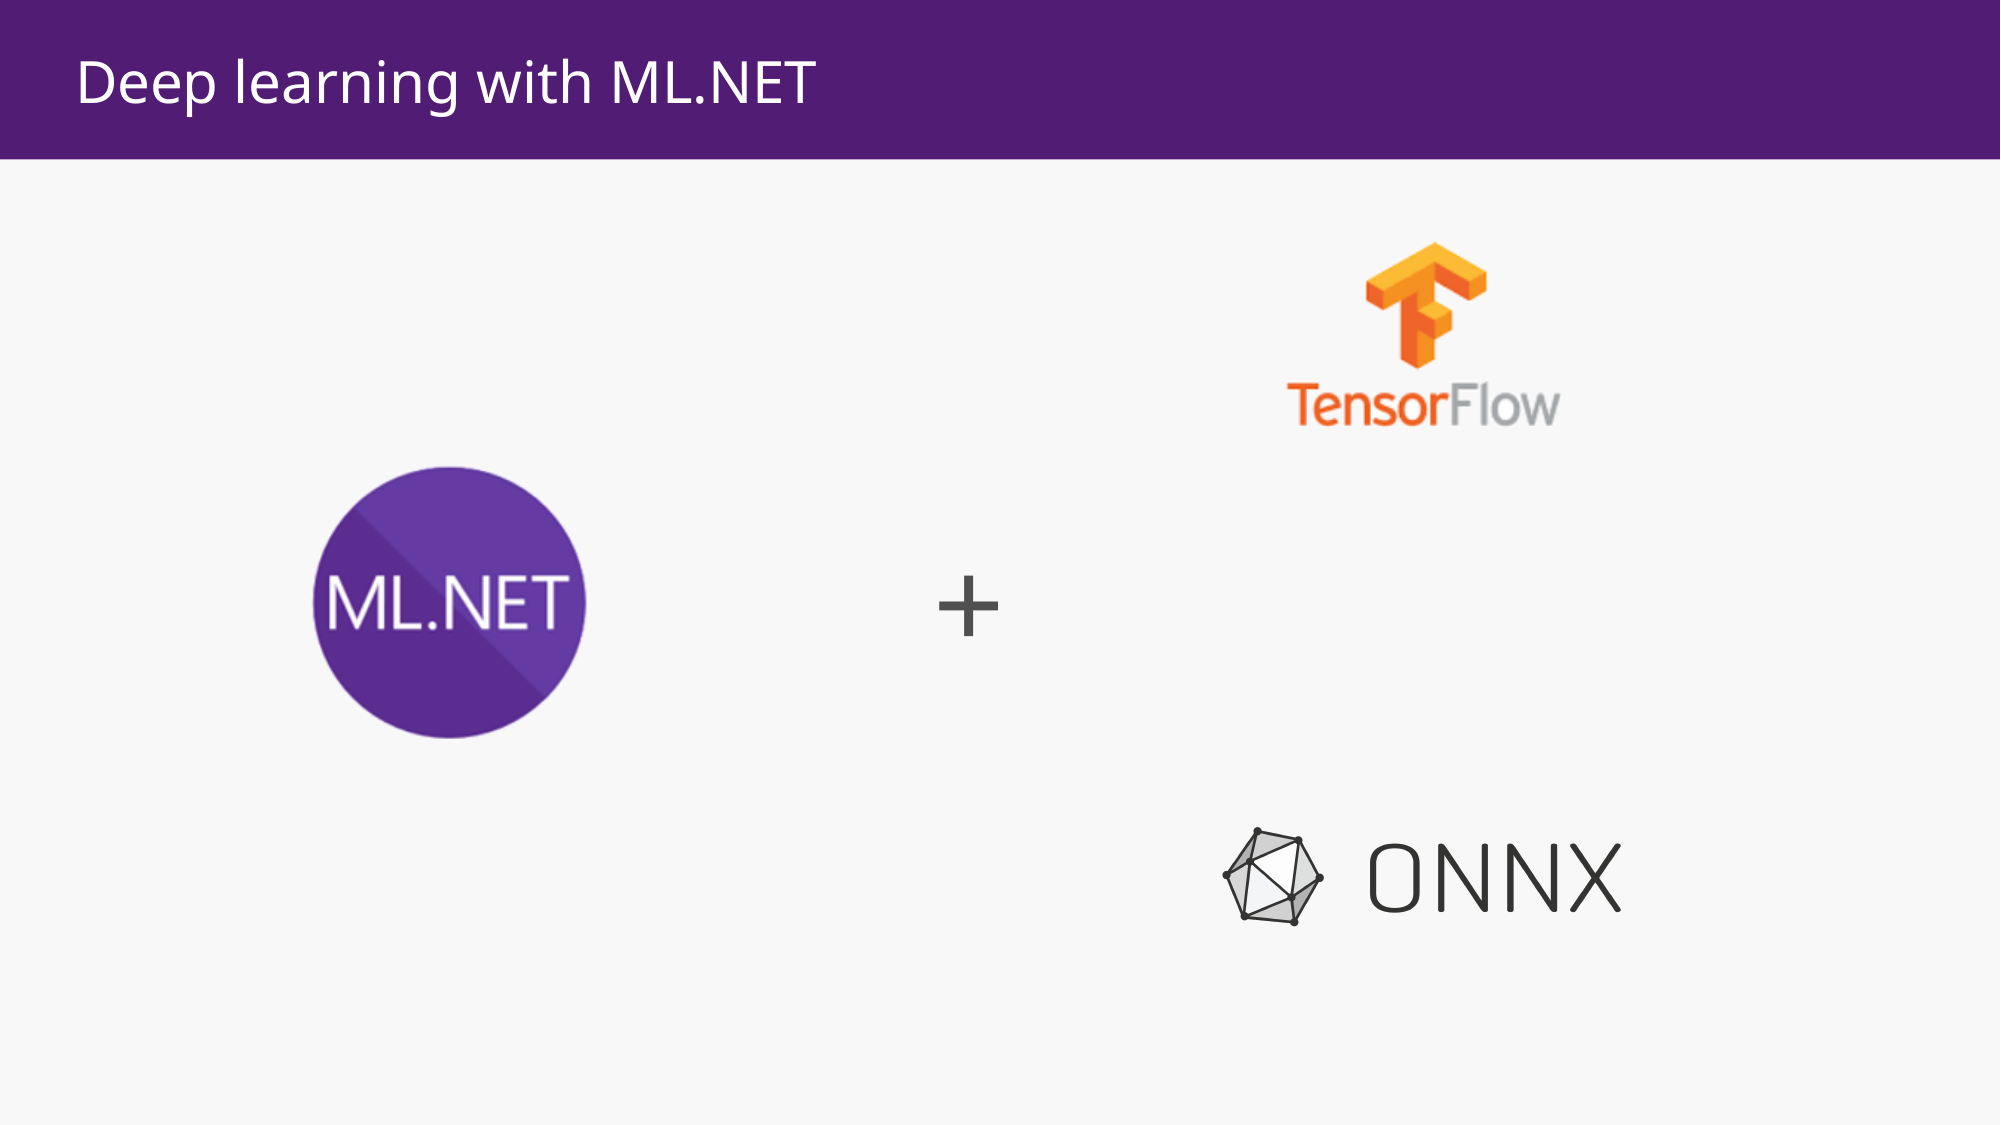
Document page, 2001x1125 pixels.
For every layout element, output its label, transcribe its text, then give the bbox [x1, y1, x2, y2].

text_box + [903, 518, 1036, 702]
picture [1273, 196, 1571, 479]
text_box Deep learning with ML.NET [0, 0, 2000, 160]
picture [1219, 823, 1625, 929]
picture [278, 437, 610, 786]
